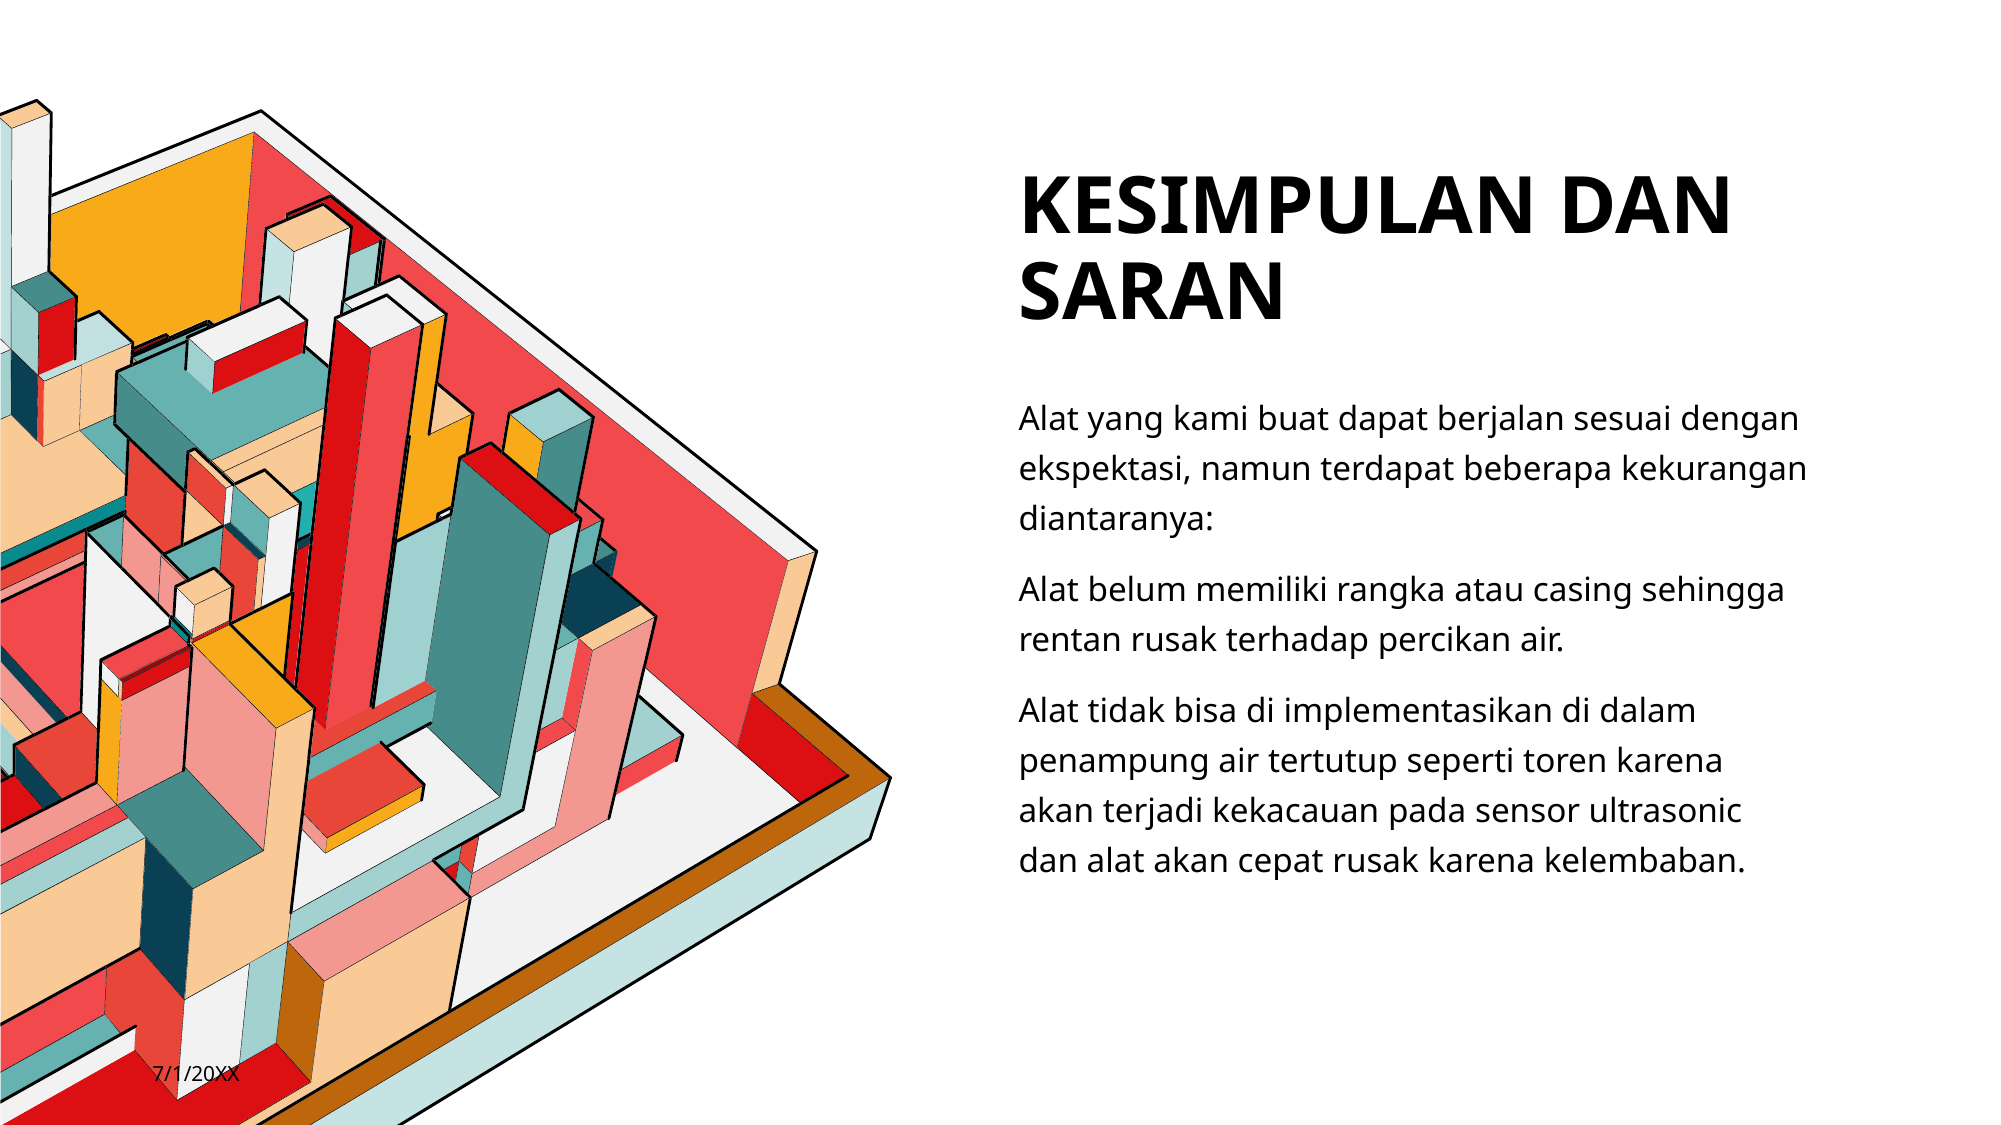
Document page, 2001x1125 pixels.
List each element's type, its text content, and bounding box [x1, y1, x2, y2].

title Kesimpulan dan saran [1003, 142, 1904, 360]
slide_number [137, 1042, 588, 1103]
list Alat yang kami buat dapat berjalan sesuai dengan ekspektasi, namun terdapat beberapa kekurangan diantaranya: Alat belum memiliki rangka atau casing sehingga rentan rusak terhadap percikan air. Alat tidak bisa di implementasikan di dalam penampung air tertutup seperti toren karena akan terjadi kekacauan pada sensor ultrasonic dan alat akan cepat rusak karena kelembaban. [1003, 379, 1825, 1043]
